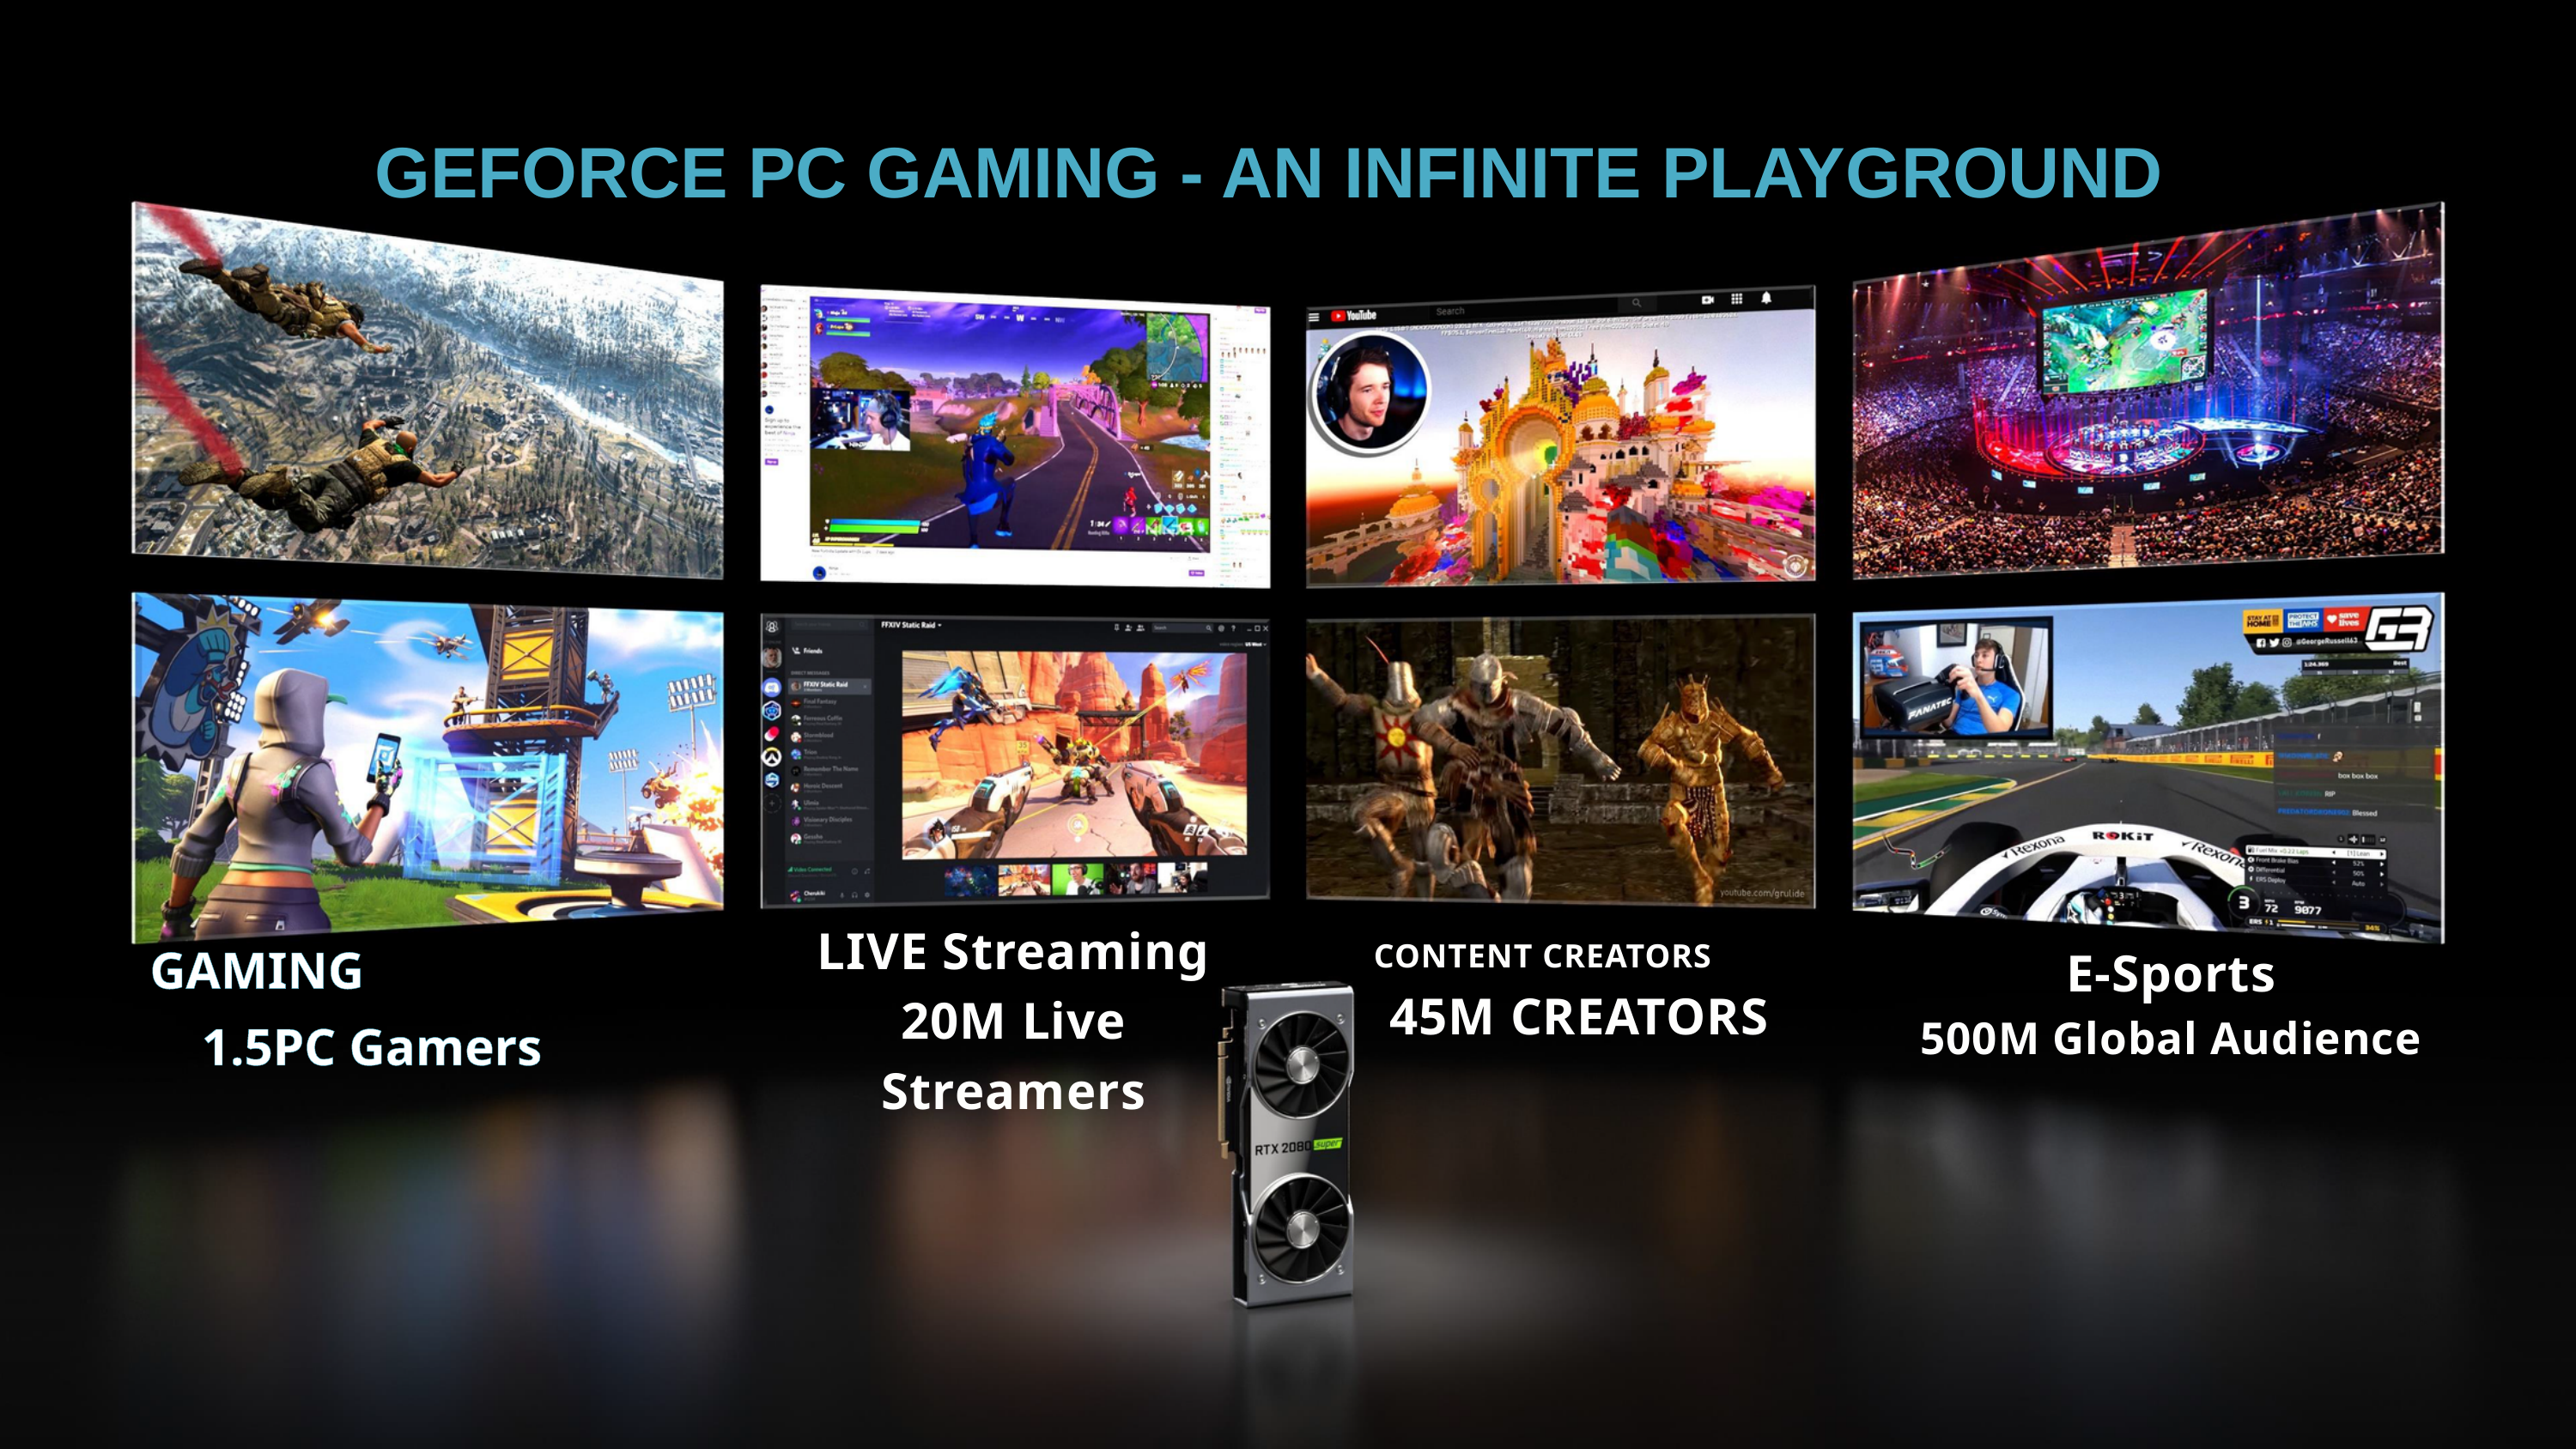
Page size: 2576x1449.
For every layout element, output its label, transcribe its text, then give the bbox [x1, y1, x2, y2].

text_box E-Sports 500M Global Audience [1911, 971, 2432, 1064]
text_box CONTENT CREATORS 45M CREATORS [1373, 949, 1785, 1045]
text_box GEFORCE PC GAMING - AN INFINITE PLAYGROUND [343, 76, 2233, 213]
picture [0, 0, 2576, 1449]
text_box GAMING 1.5PC Gamers [149, 971, 594, 1076]
text_box LIVE Streaming 20M Live Streamers [746, 955, 1282, 1119]
